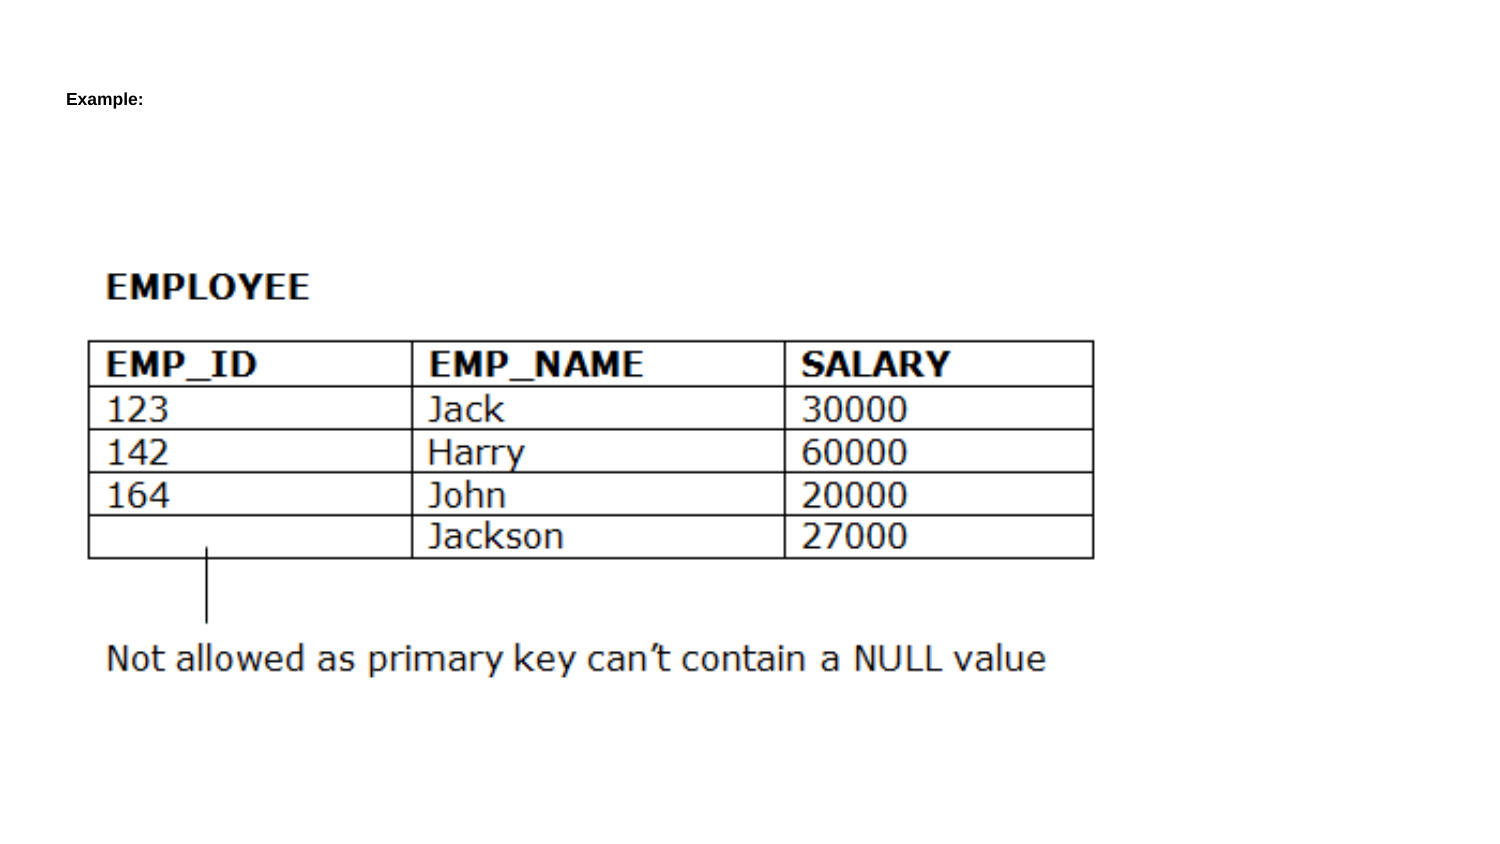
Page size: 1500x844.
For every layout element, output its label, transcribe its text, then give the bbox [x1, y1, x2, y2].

title Example: [51, 72, 1449, 167]
picture [69, 257, 1142, 708]
